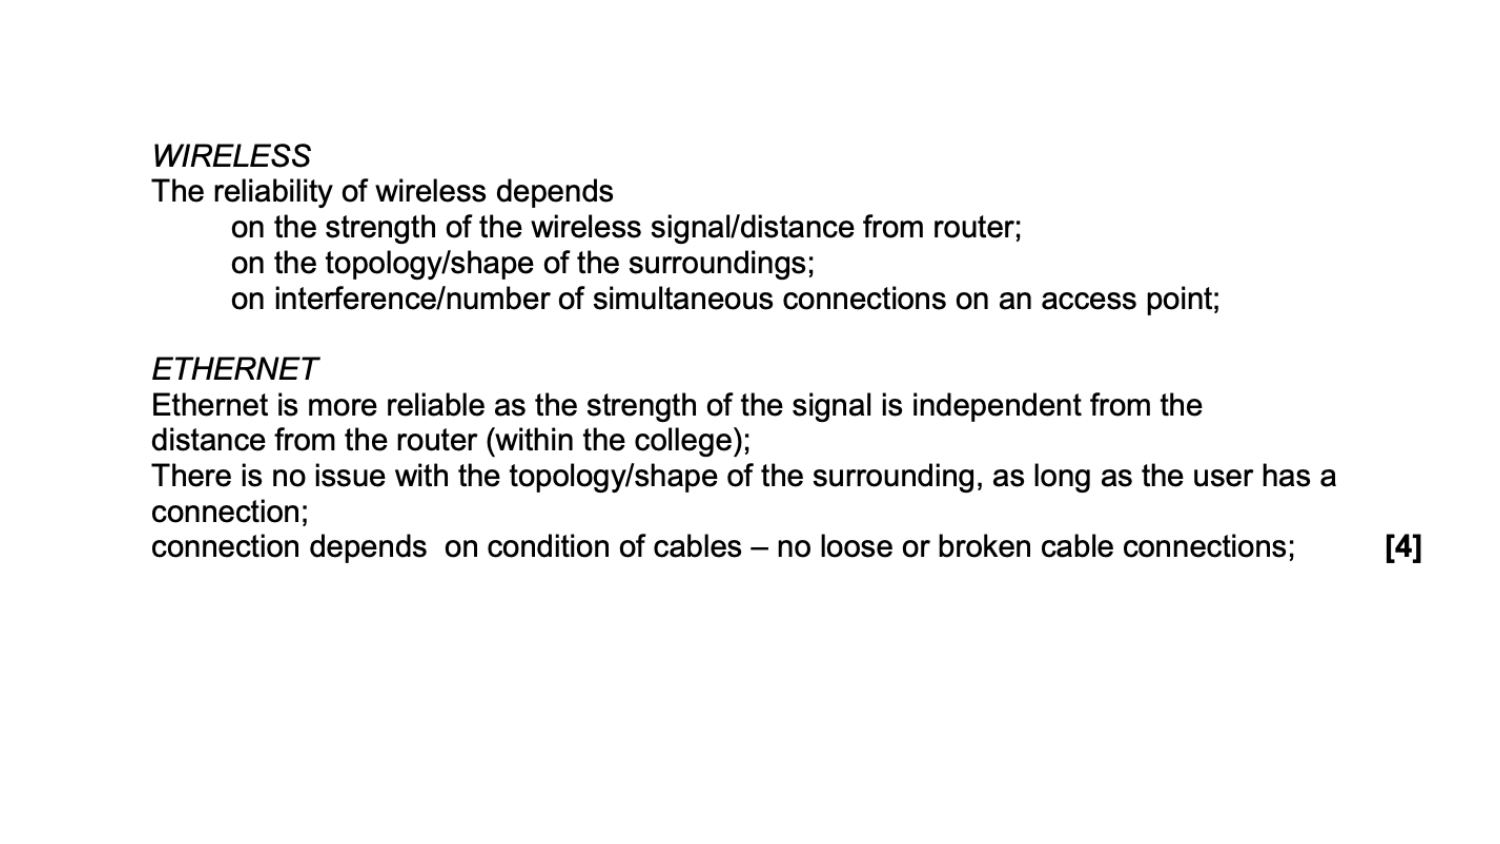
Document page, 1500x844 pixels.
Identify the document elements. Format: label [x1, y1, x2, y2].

picture [24, 113, 1476, 579]
